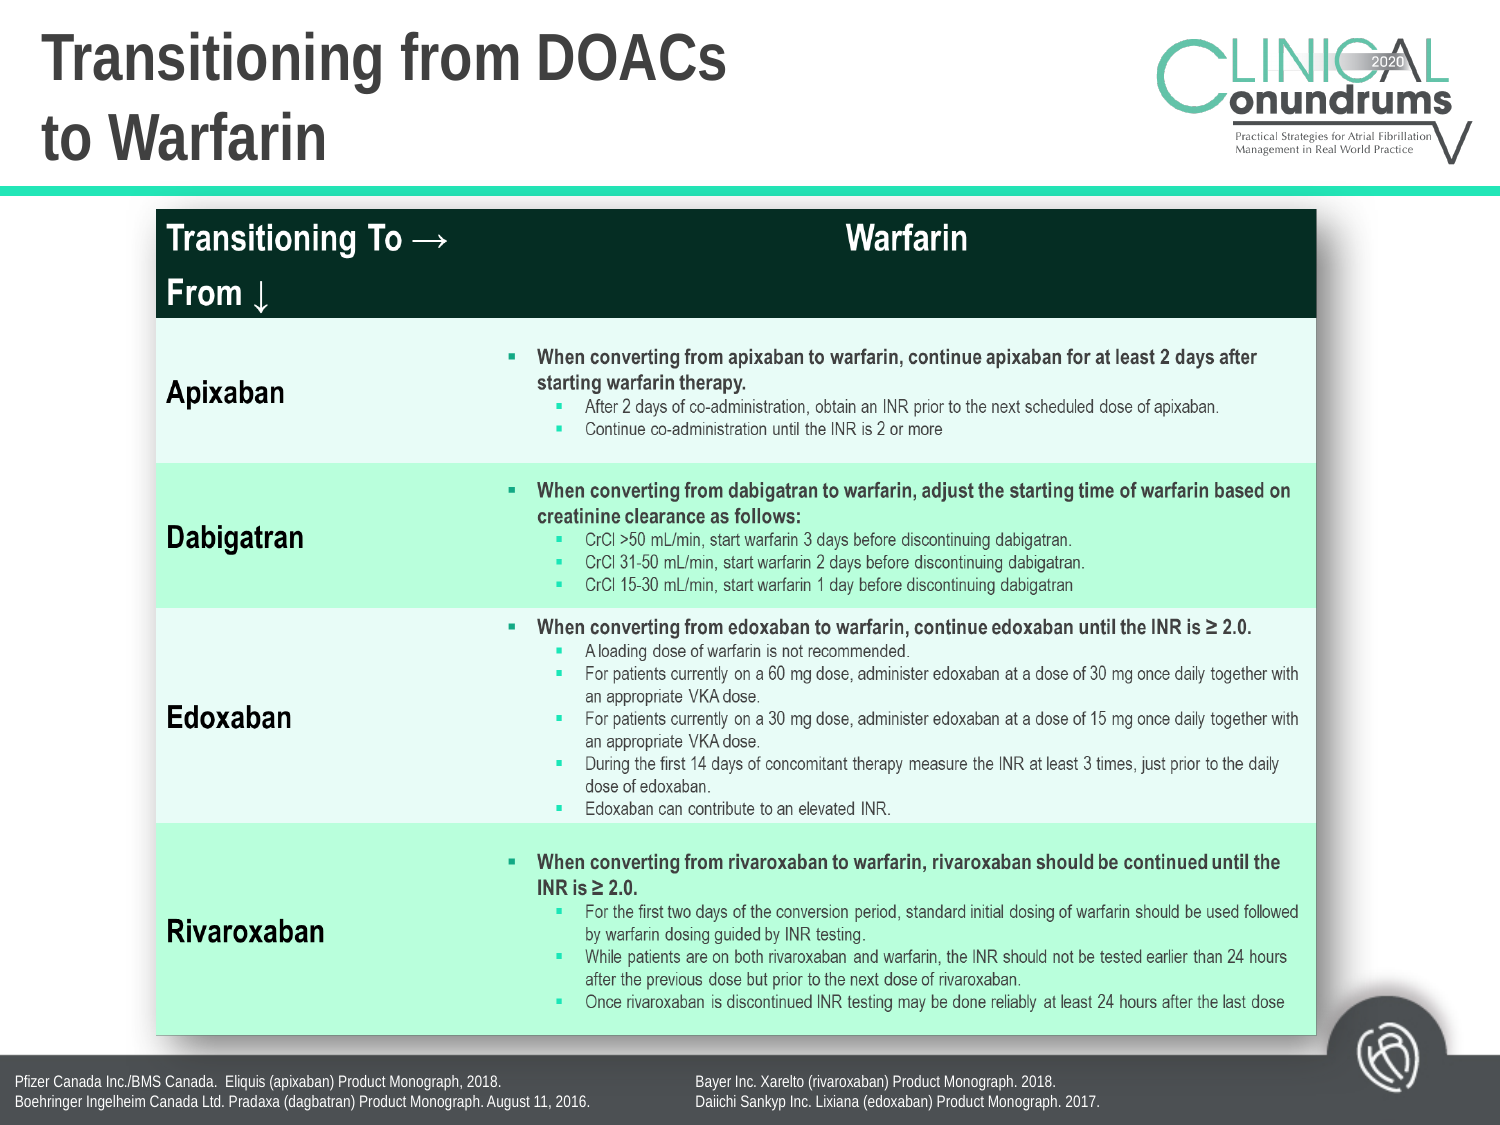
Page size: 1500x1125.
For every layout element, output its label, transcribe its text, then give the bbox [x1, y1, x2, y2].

text_box Transitioning from DOACs to Warfarin [26, 6, 1155, 182]
picture [0, 202, 1500, 1125]
picture [1152, 30, 1474, 173]
